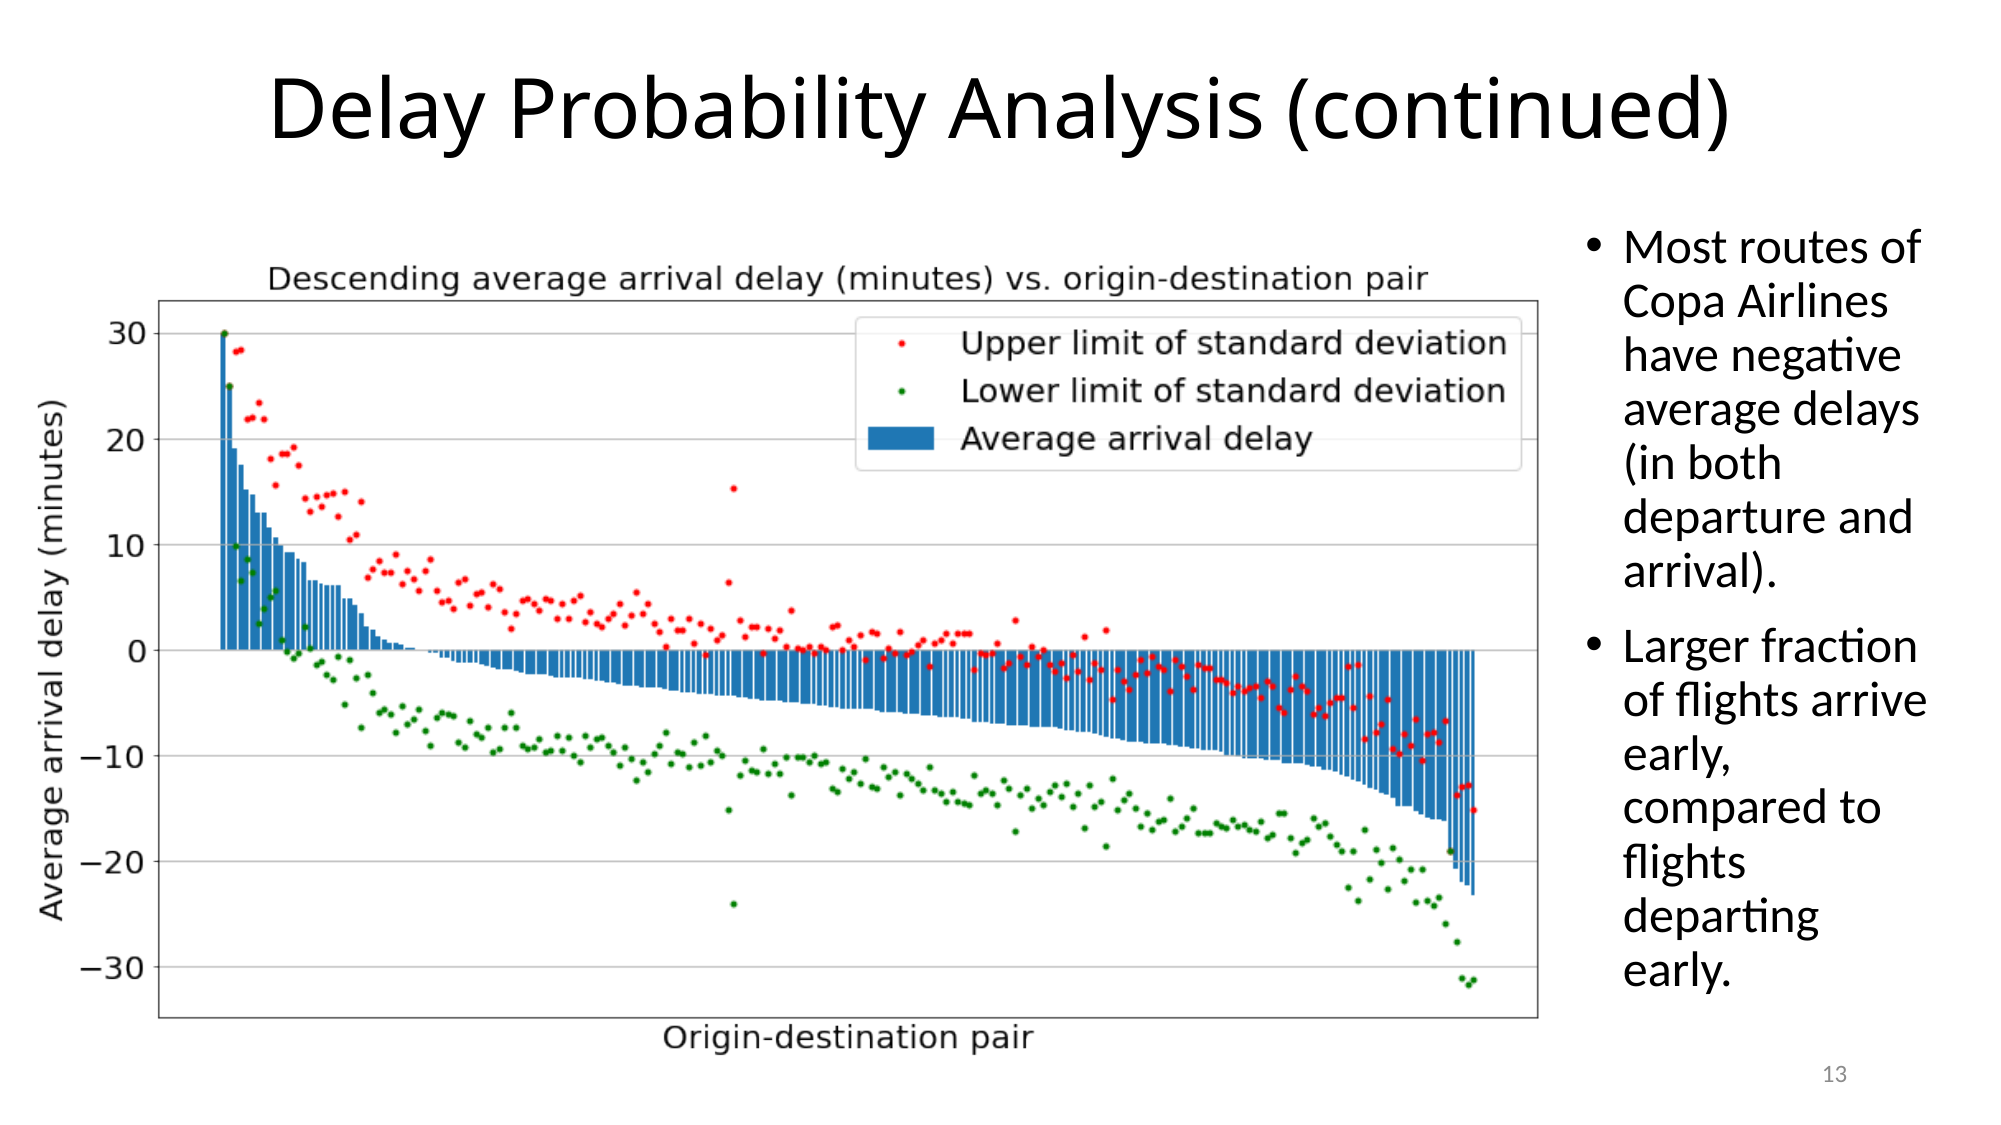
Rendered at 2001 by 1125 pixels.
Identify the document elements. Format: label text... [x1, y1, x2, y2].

title Delay Probability Analysis (continued) [137, 46, 1863, 178]
slide_number 13 [1412, 1042, 1863, 1103]
picture [28, 254, 1549, 1067]
list Most routes of Copa Airlines have negative average delays (in both departure and arrival). Larger fraction of flights arrive early, compared to flights departing early. [1570, 212, 1944, 1014]
